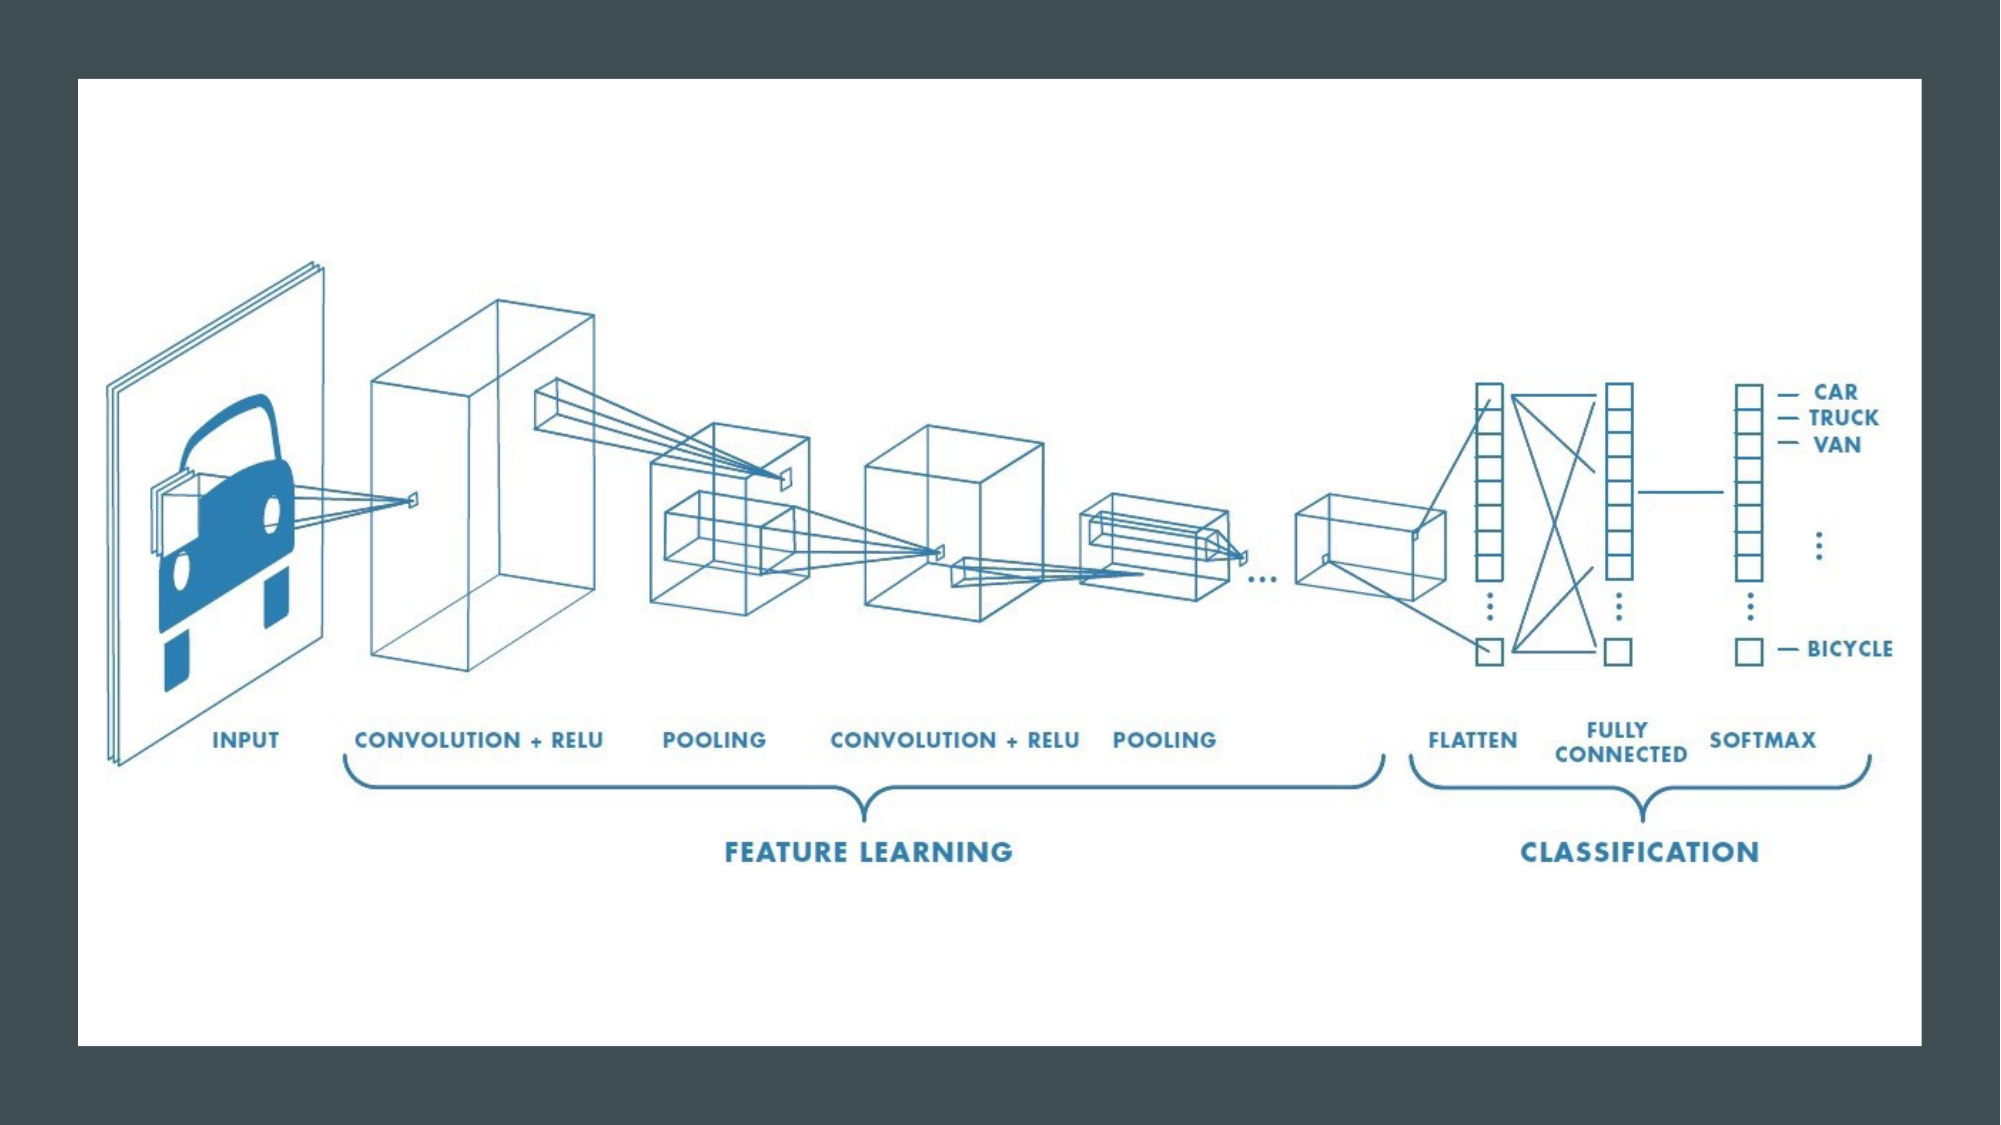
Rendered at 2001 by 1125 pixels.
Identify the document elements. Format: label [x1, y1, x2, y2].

text_box [0, 0, 2000, 1125]
picture [105, 260, 1895, 865]
text_box [77, 78, 1923, 1047]
